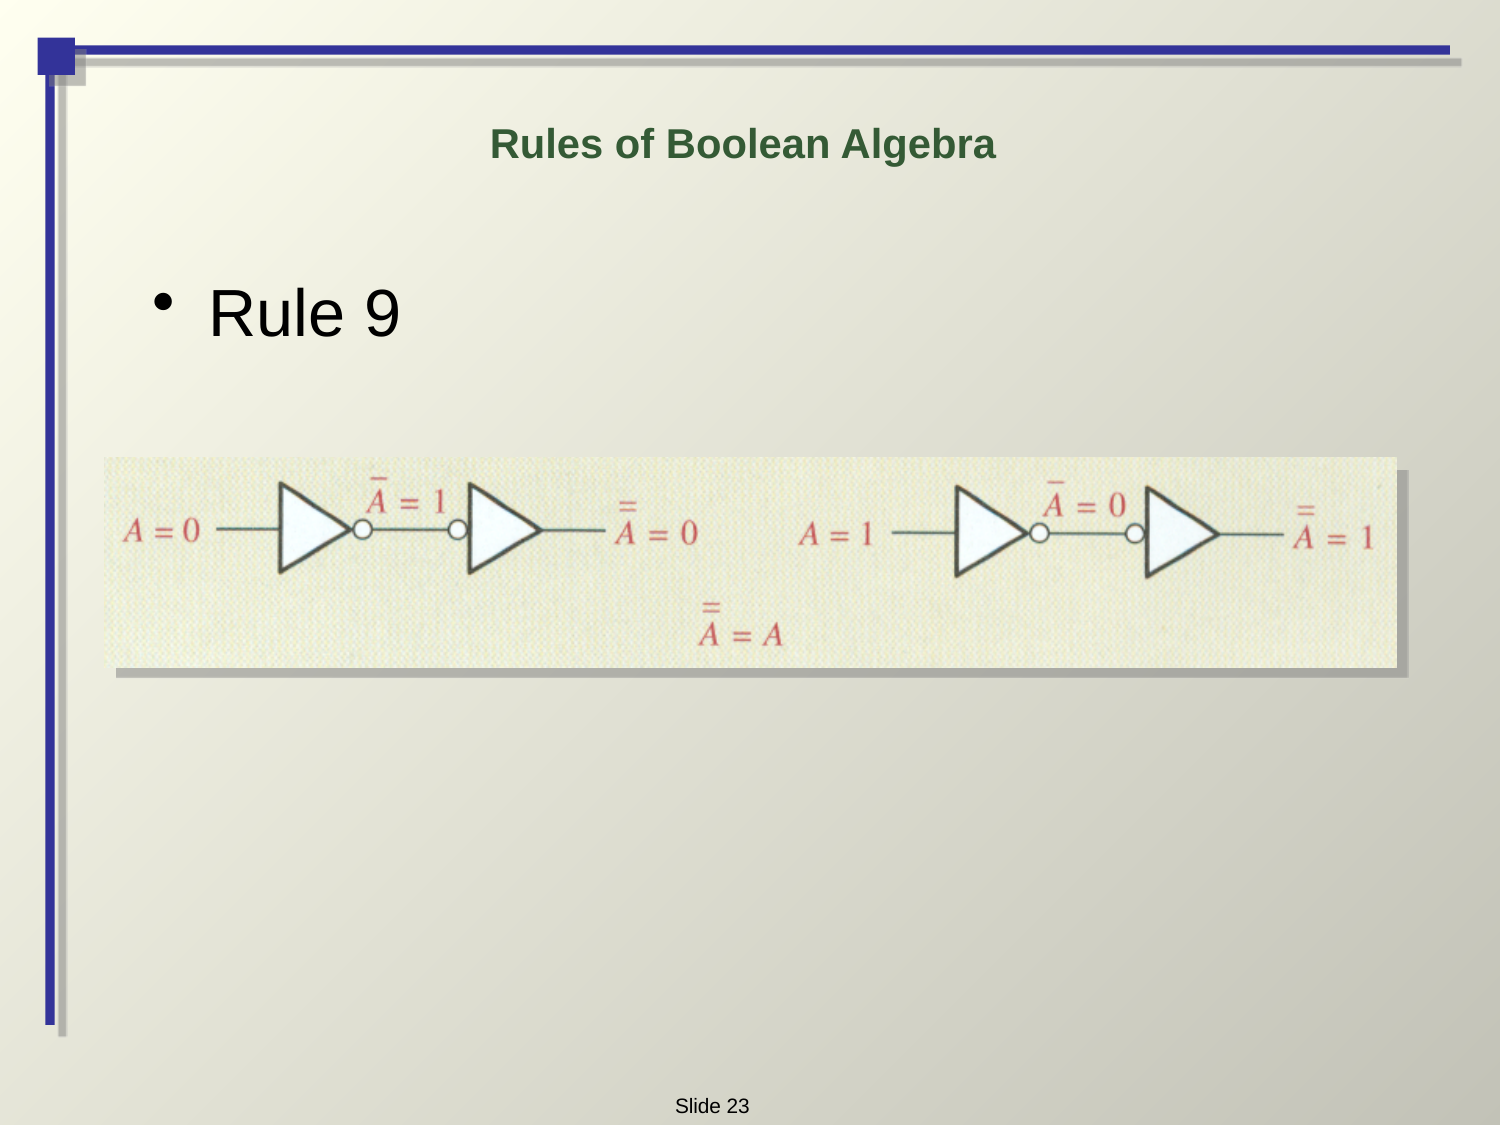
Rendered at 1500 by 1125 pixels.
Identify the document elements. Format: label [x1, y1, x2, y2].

text_box [37, 37, 1450, 1025]
picture [104, 457, 1397, 668]
